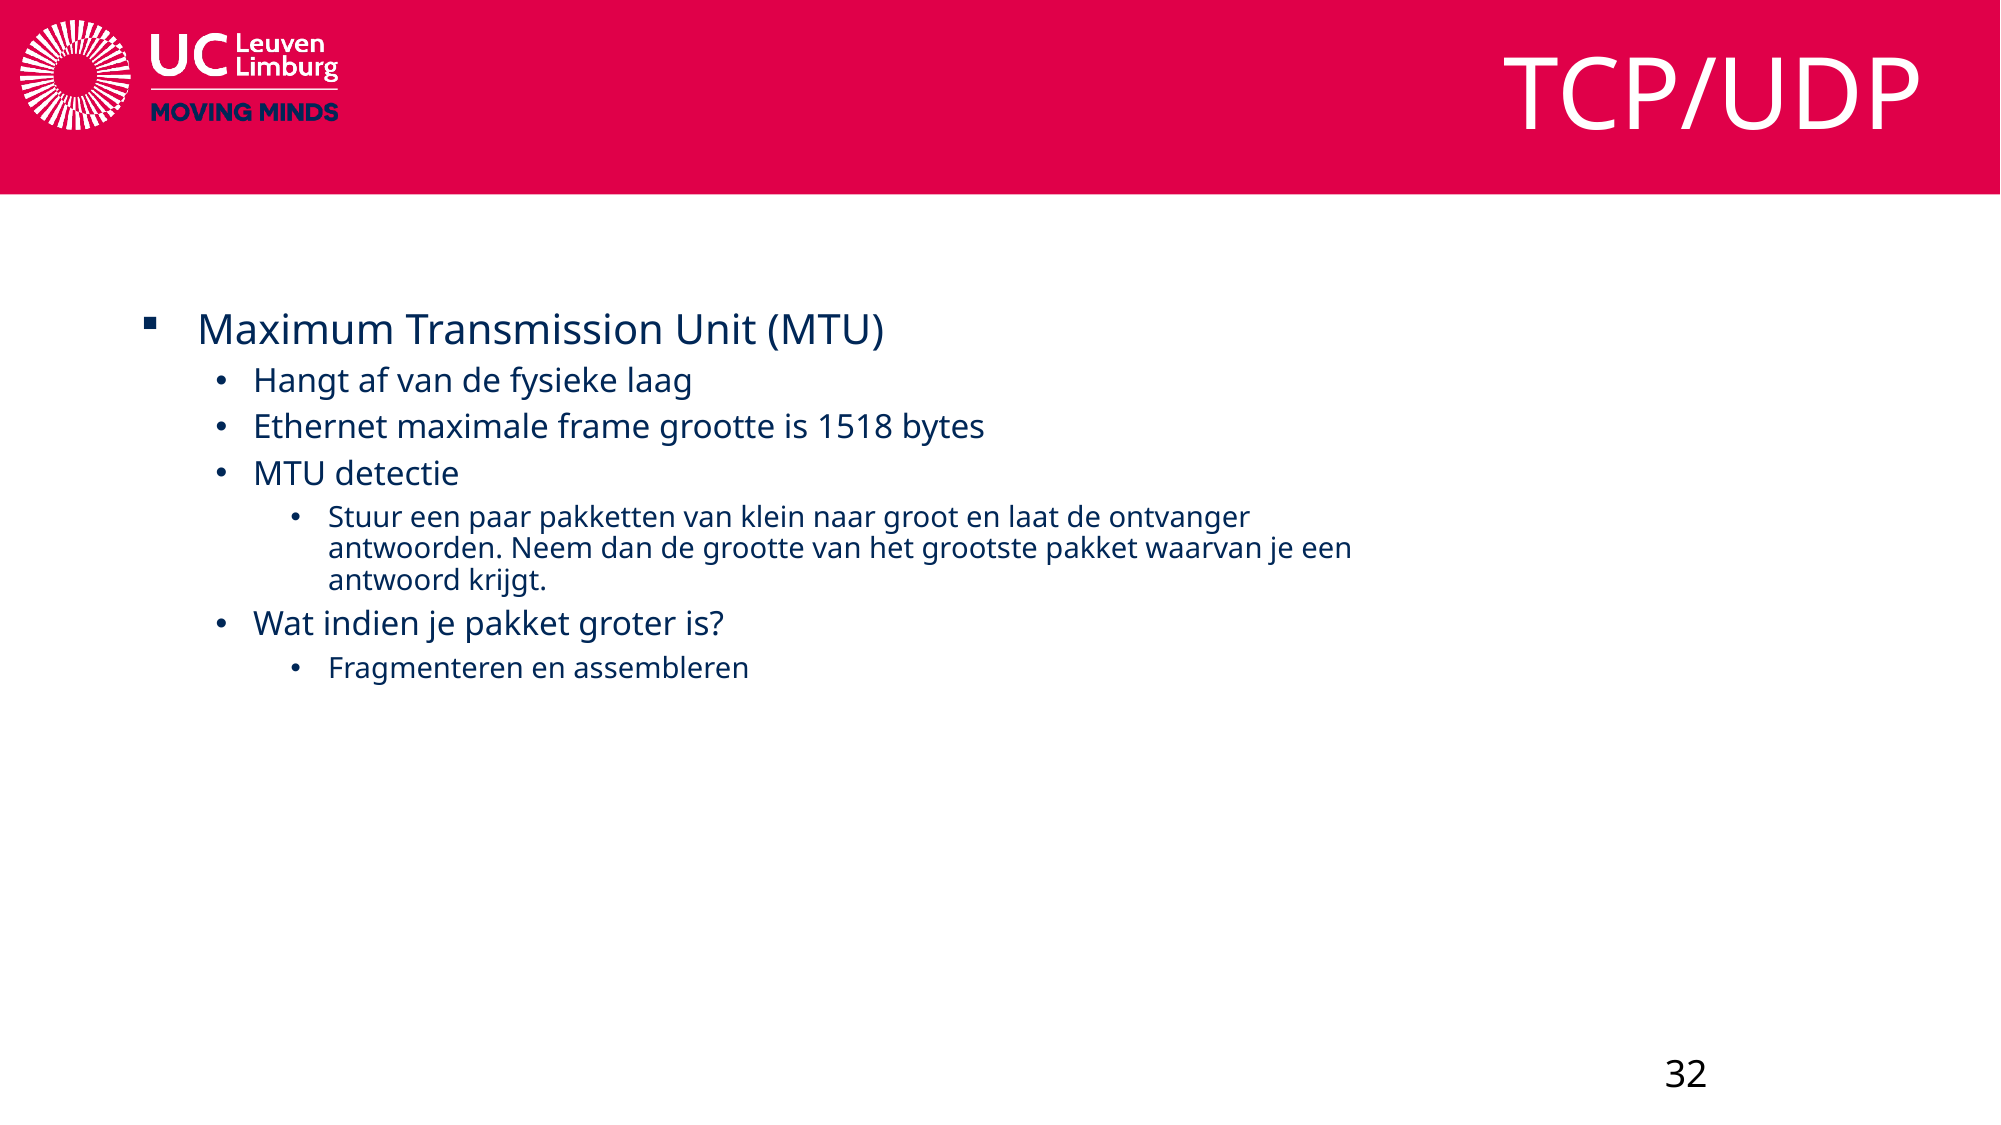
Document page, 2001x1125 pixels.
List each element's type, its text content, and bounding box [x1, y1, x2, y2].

title TCP/UDP [358, 0, 1940, 195]
picture [20, 20, 338, 130]
slide_number 32 [1650, 1042, 2000, 1103]
list Maximum Transmission Unit (MTU) Hangt af van de fysieke laag Ethernet maximale frame grootte is 1518 bytes MTU detectie Stuur een paar pakketten van klein naar groot en laat de ontvanger antwoorden. Neem dan de grootte van het grootste pakket waarvan je een antwoord krijgt. Wat indien je pakket groter is? Fragmenteren en assembleren [50, 240, 1401, 1078]
